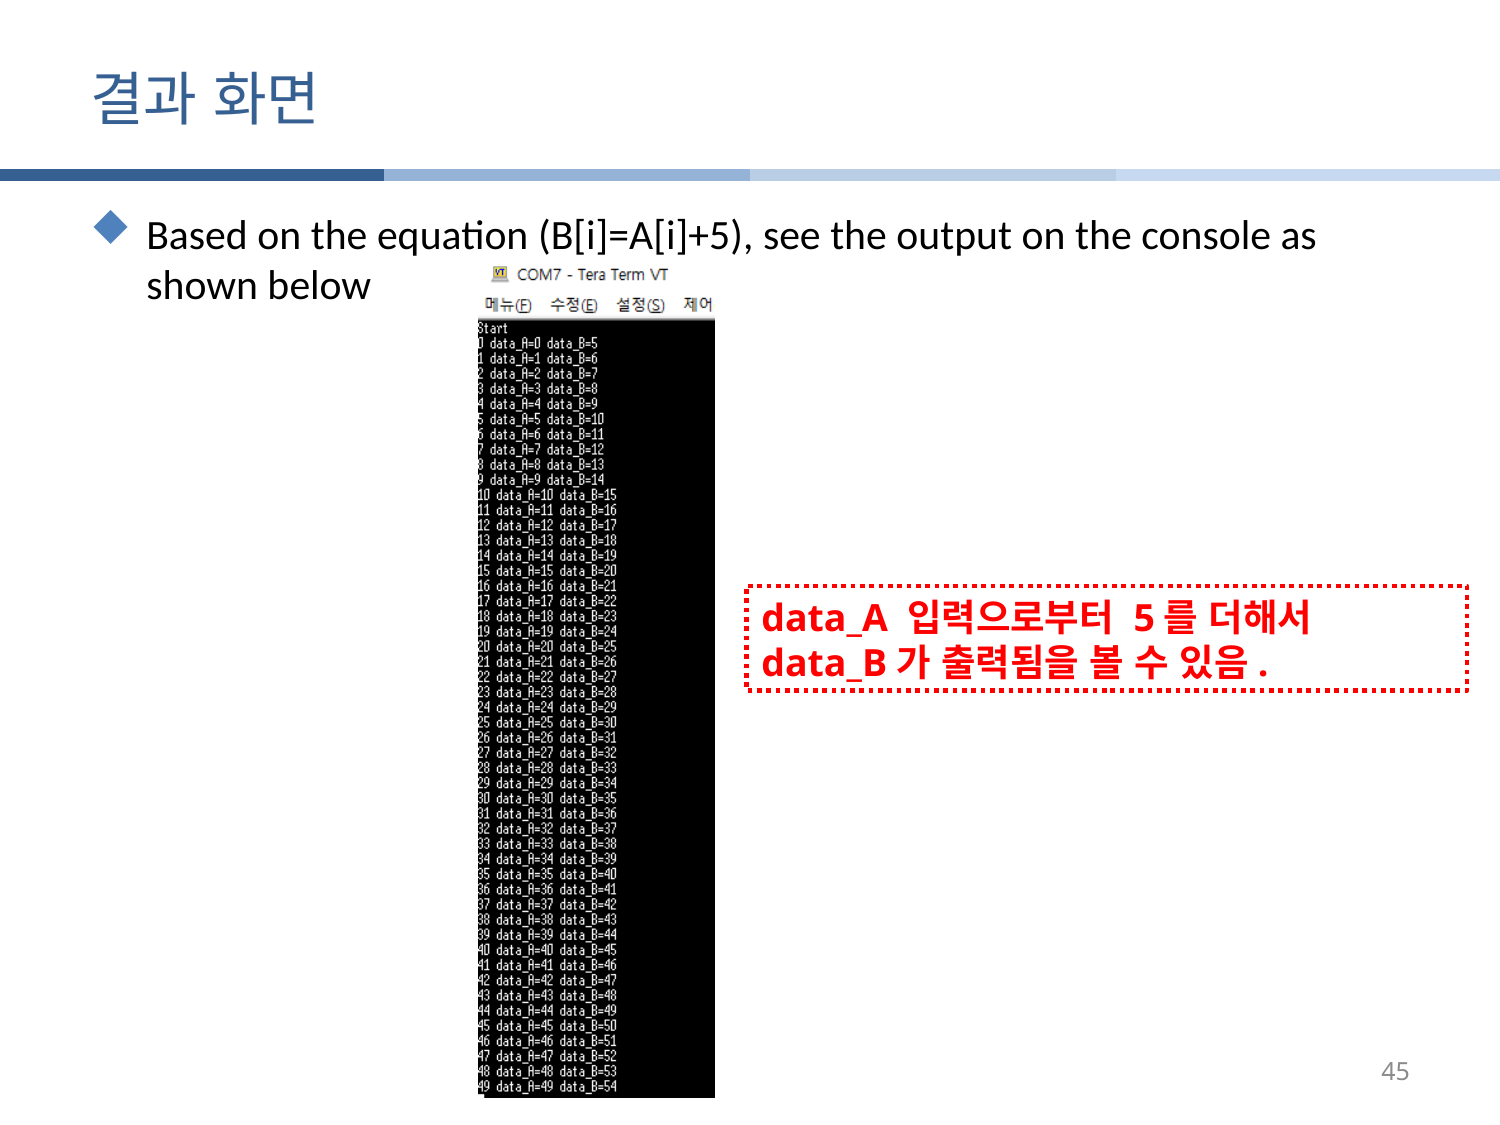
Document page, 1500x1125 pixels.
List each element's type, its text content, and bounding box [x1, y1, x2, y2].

title 결과 화면 [75, 24, 1425, 170]
list Based on the equation (B[i]=A[i]+5), see the output on the console as shown below [75, 200, 1425, 1025]
slide_number 45 [1074, 1042, 1425, 1103]
text_box data_A 입력으로부터 5를 더해서 data_B가 출력됨을 볼 수 있음. [746, 586, 1467, 691]
picture [477, 255, 715, 1099]
